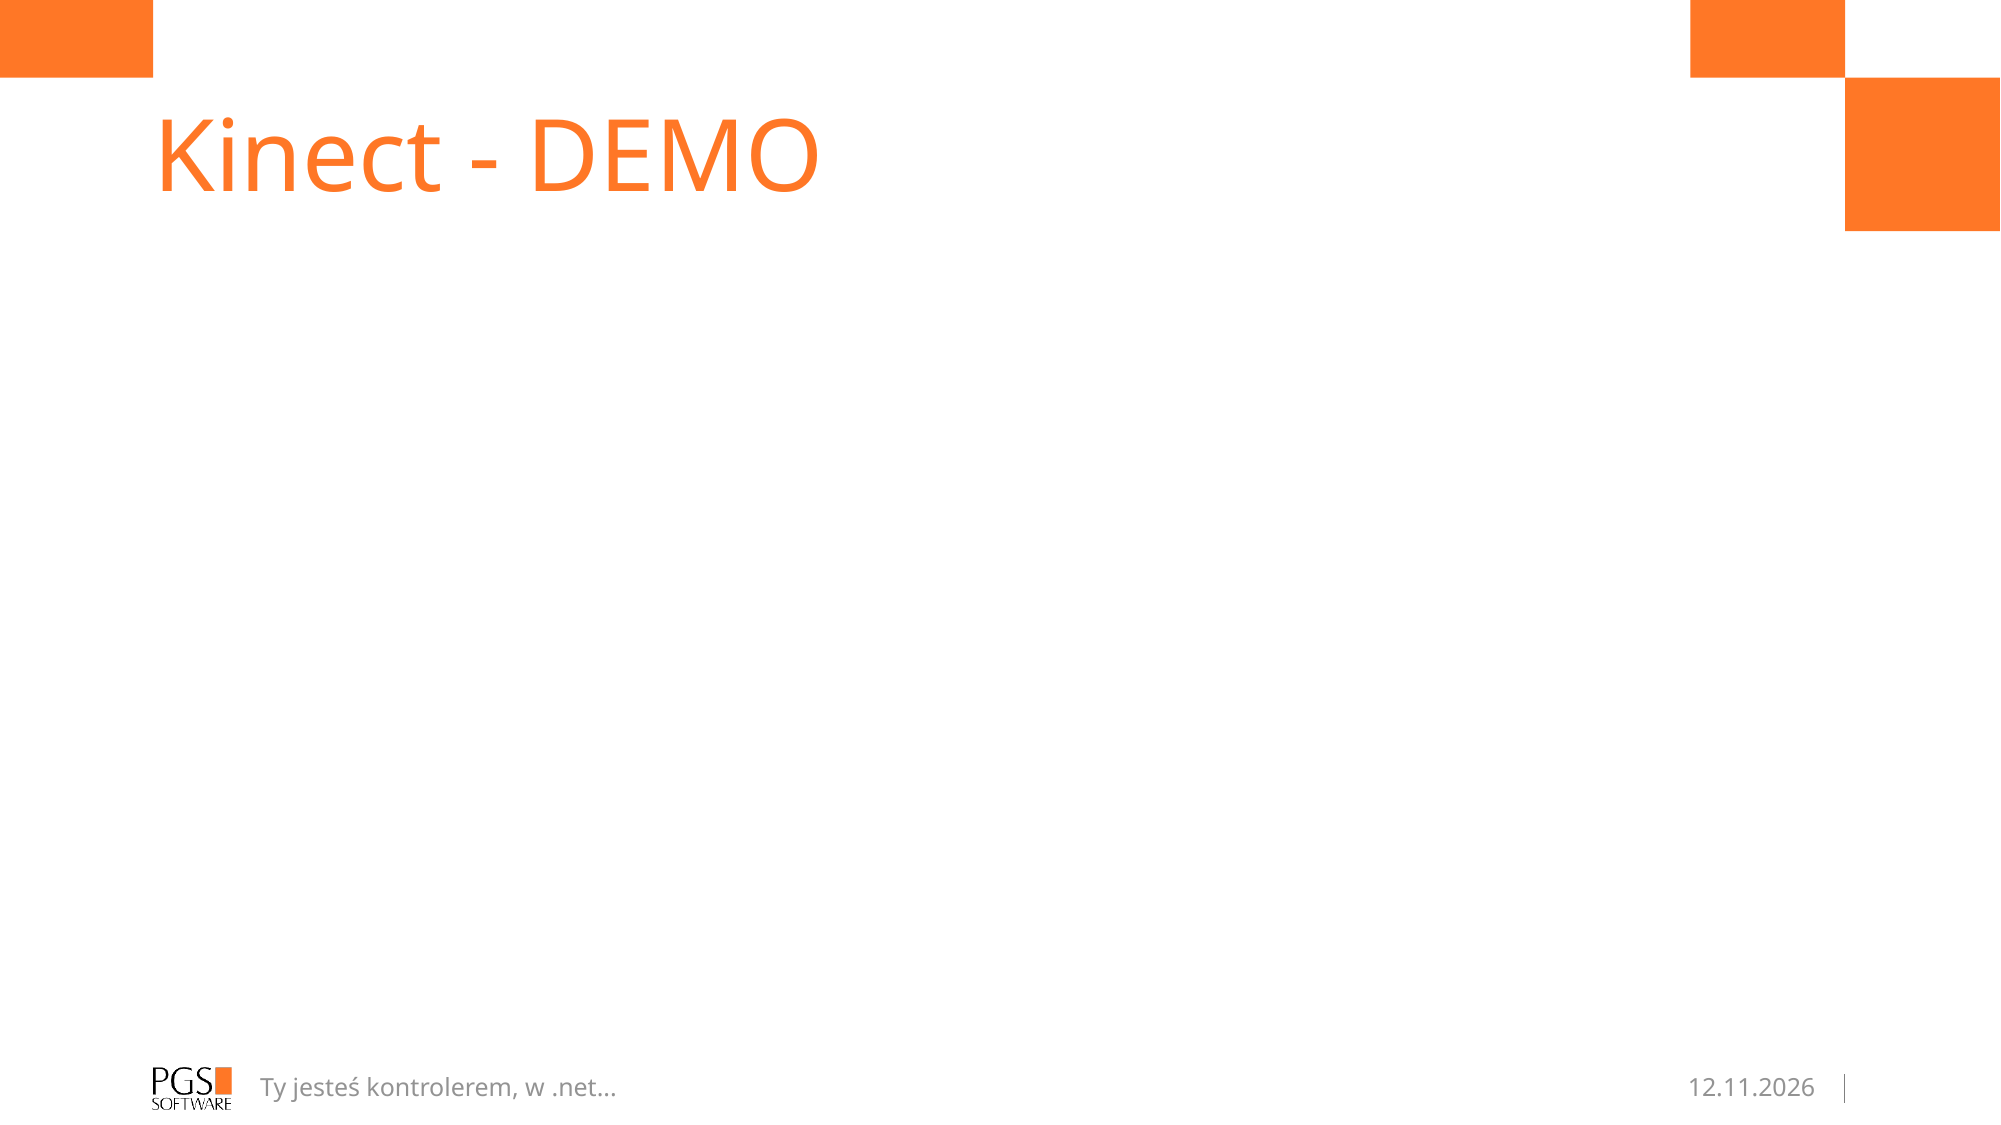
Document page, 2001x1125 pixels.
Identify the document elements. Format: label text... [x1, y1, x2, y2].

footer Ty jesteś kontrolerem, w .net... [230, 1052, 1384, 1125]
picture [137, 1052, 230, 1125]
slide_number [1537, 1052, 1845, 1125]
title Kinect - DEMO [153, 77, 1691, 232]
